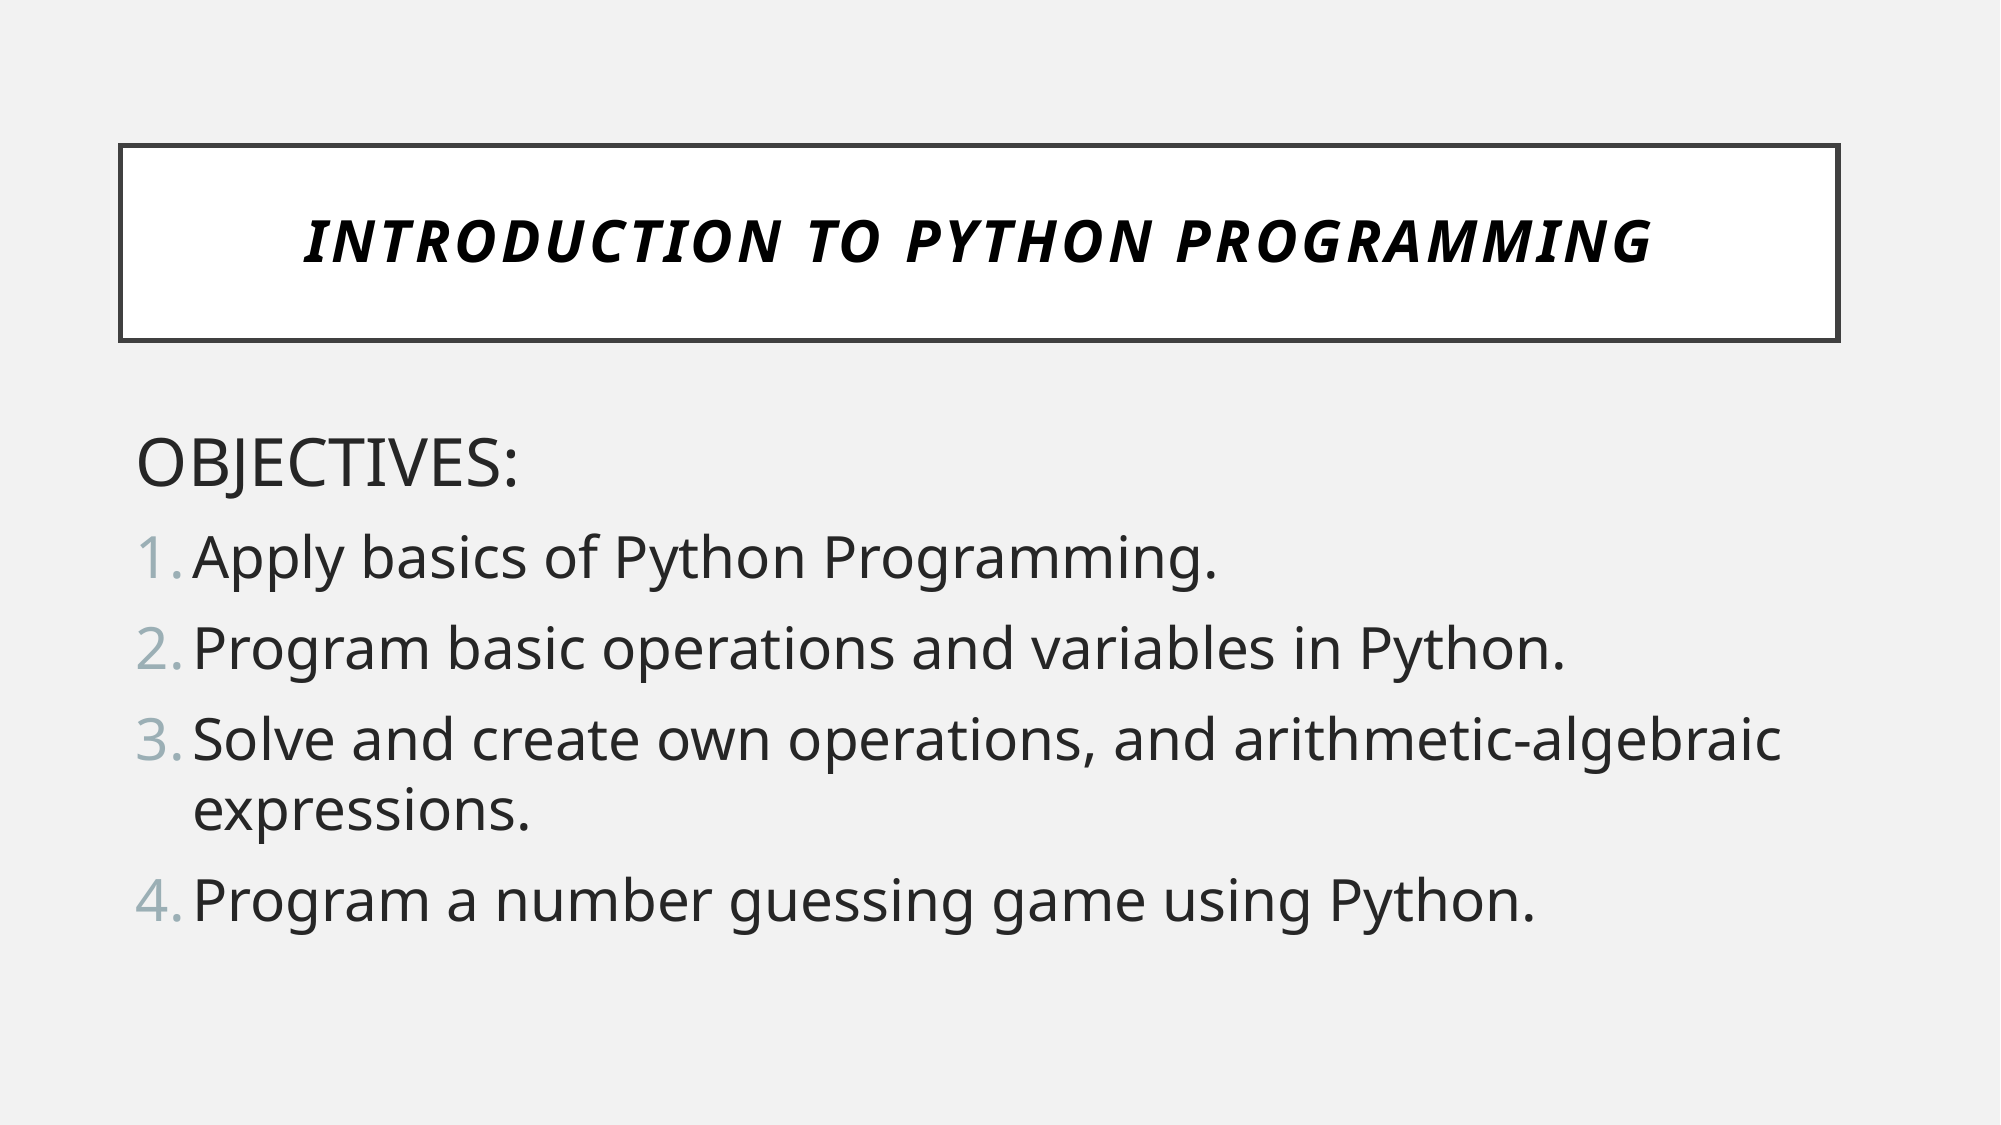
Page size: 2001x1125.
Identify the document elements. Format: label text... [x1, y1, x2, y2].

title introduction to Python Programming [118, 143, 1841, 343]
list OBJECTIVES: Apply basics of Python Programming. Program basic operations and variables in Python. Solve and create own operations, and arithmetic-algebraic expressions. Program a number guessing game using Python. [120, 412, 1910, 1033]
